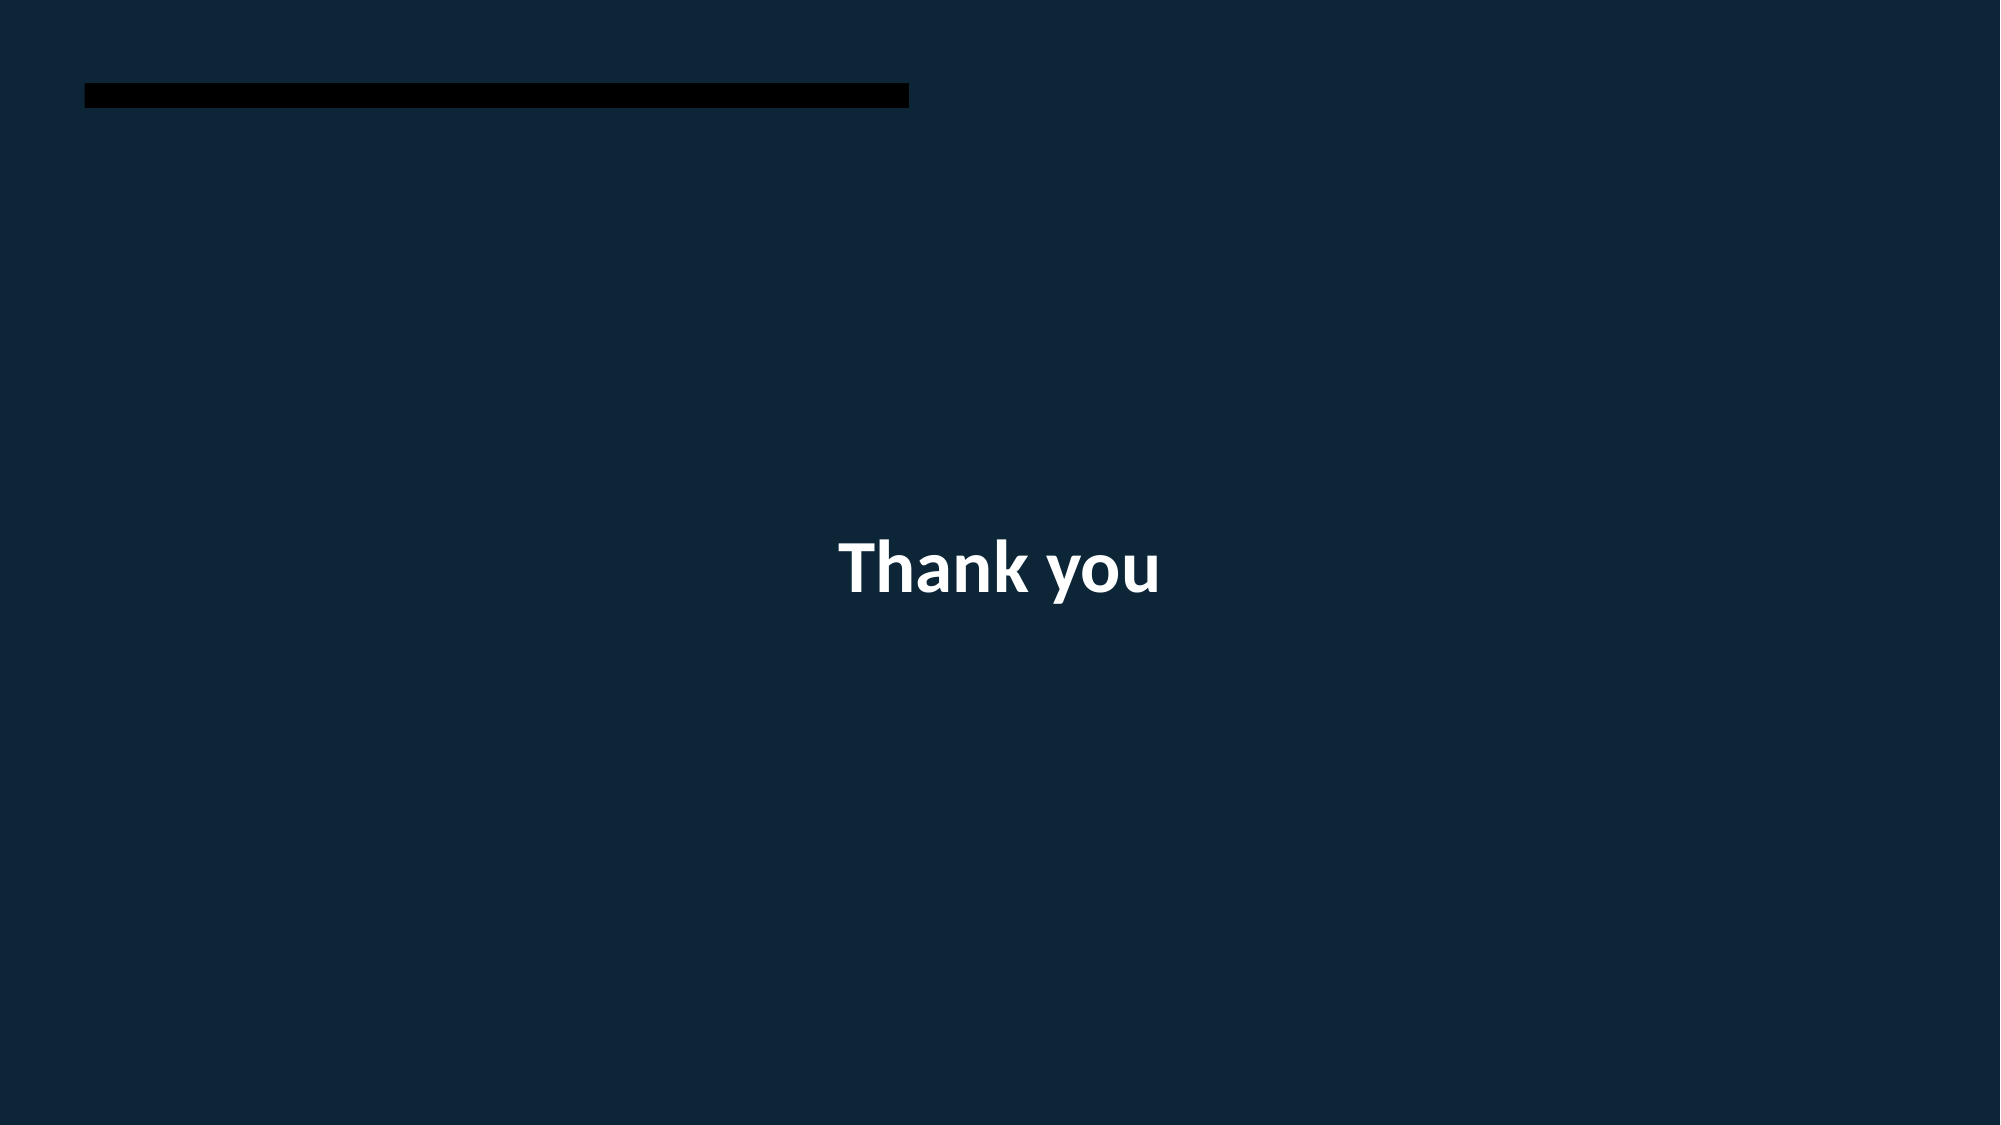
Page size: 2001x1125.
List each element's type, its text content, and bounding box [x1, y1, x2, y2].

text_box Thank you [386, 493, 1614, 632]
